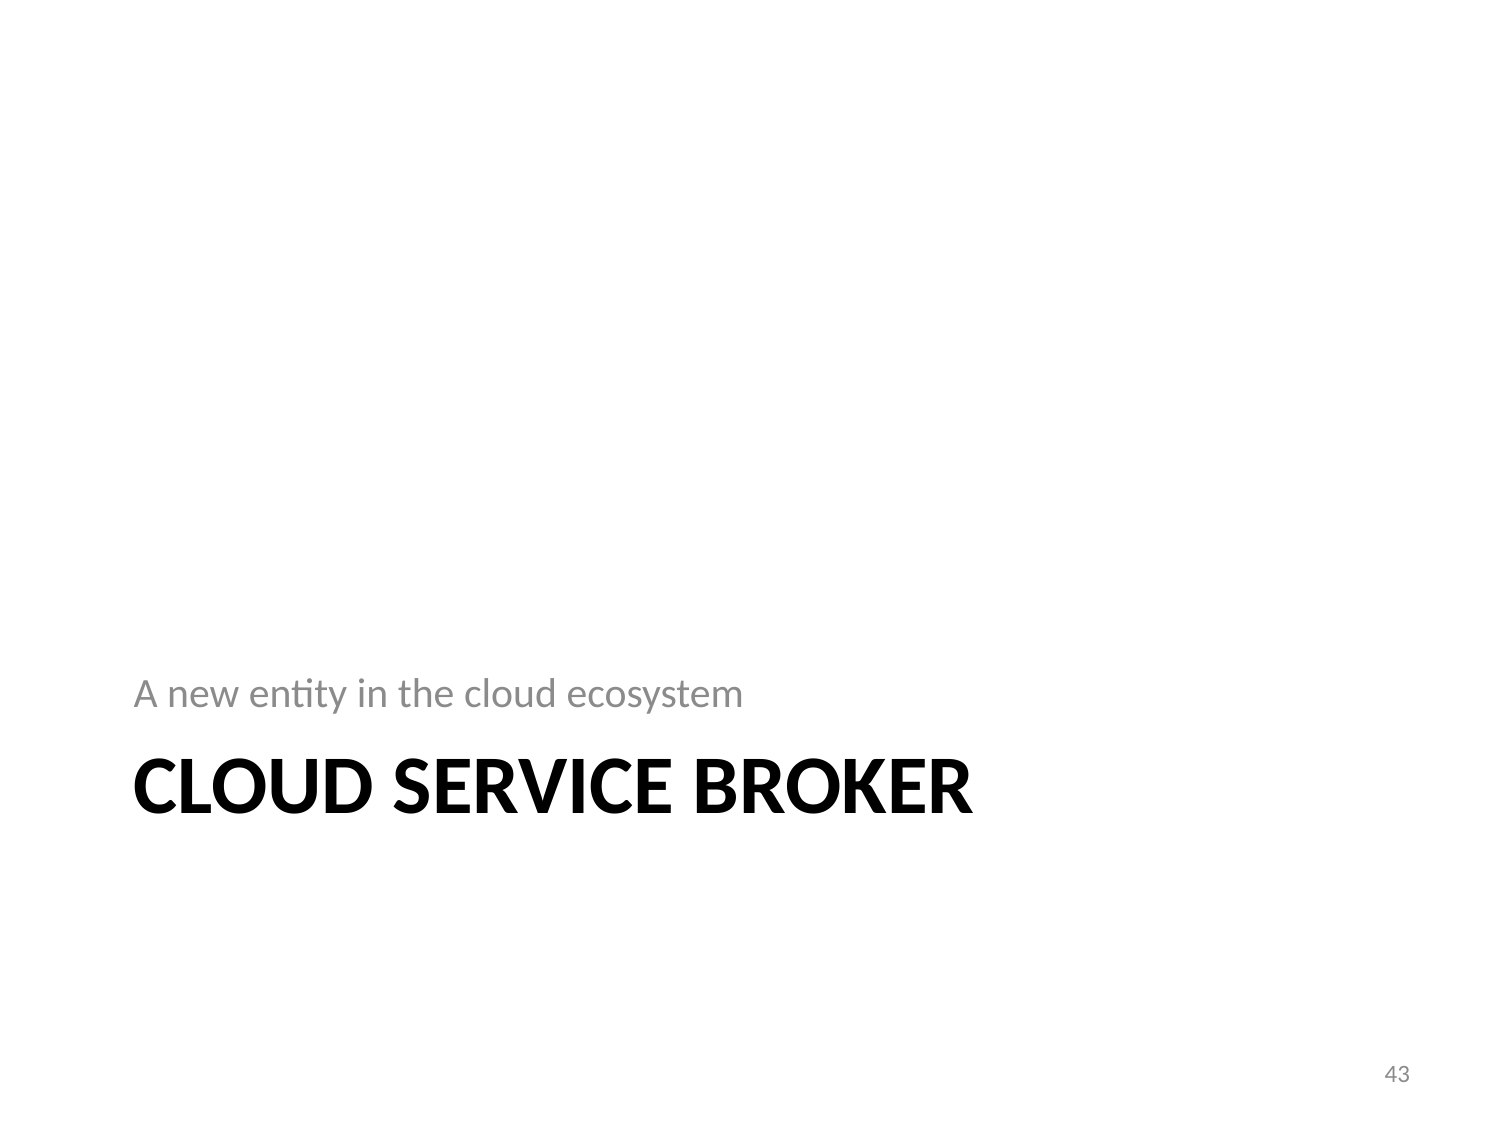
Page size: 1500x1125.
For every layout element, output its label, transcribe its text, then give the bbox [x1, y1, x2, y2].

slide_number 43 [1074, 1042, 1425, 1103]
title Cloud Service Broker [118, 723, 1394, 947]
list A new entity in the cloud ecosystem [118, 476, 1394, 723]
